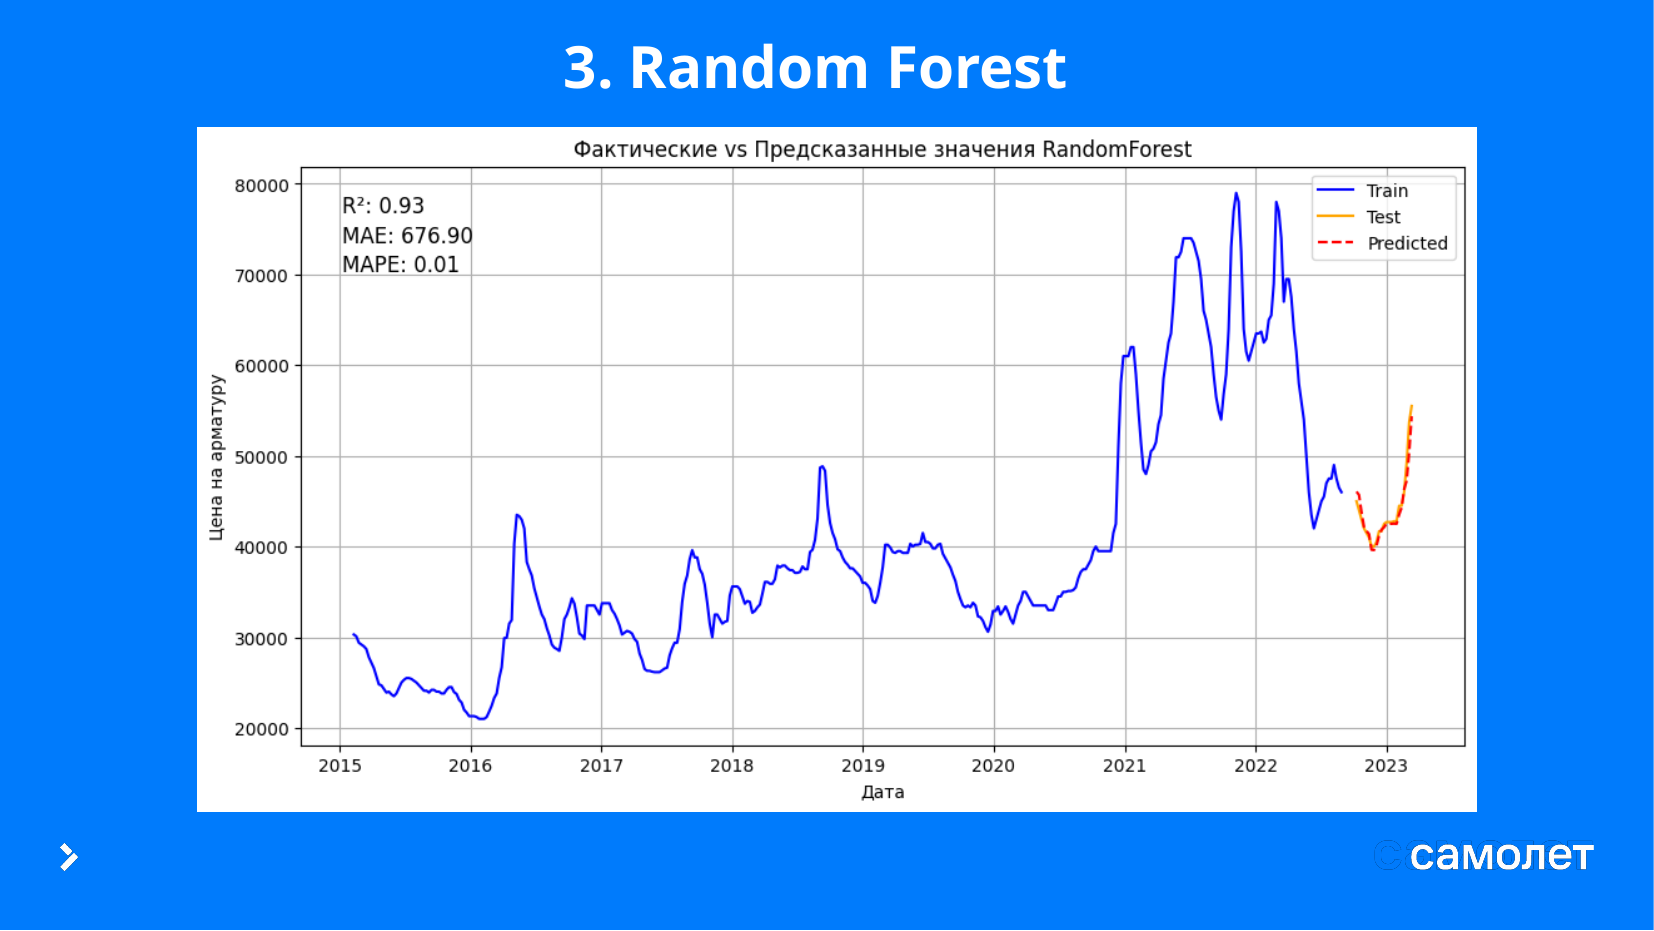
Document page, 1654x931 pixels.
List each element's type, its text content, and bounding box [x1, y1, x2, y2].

picture [1374, 840, 1594, 870]
picture [197, 127, 1477, 812]
title 3. Random Forest [377, 30, 1255, 118]
picture [60, 843, 78, 871]
